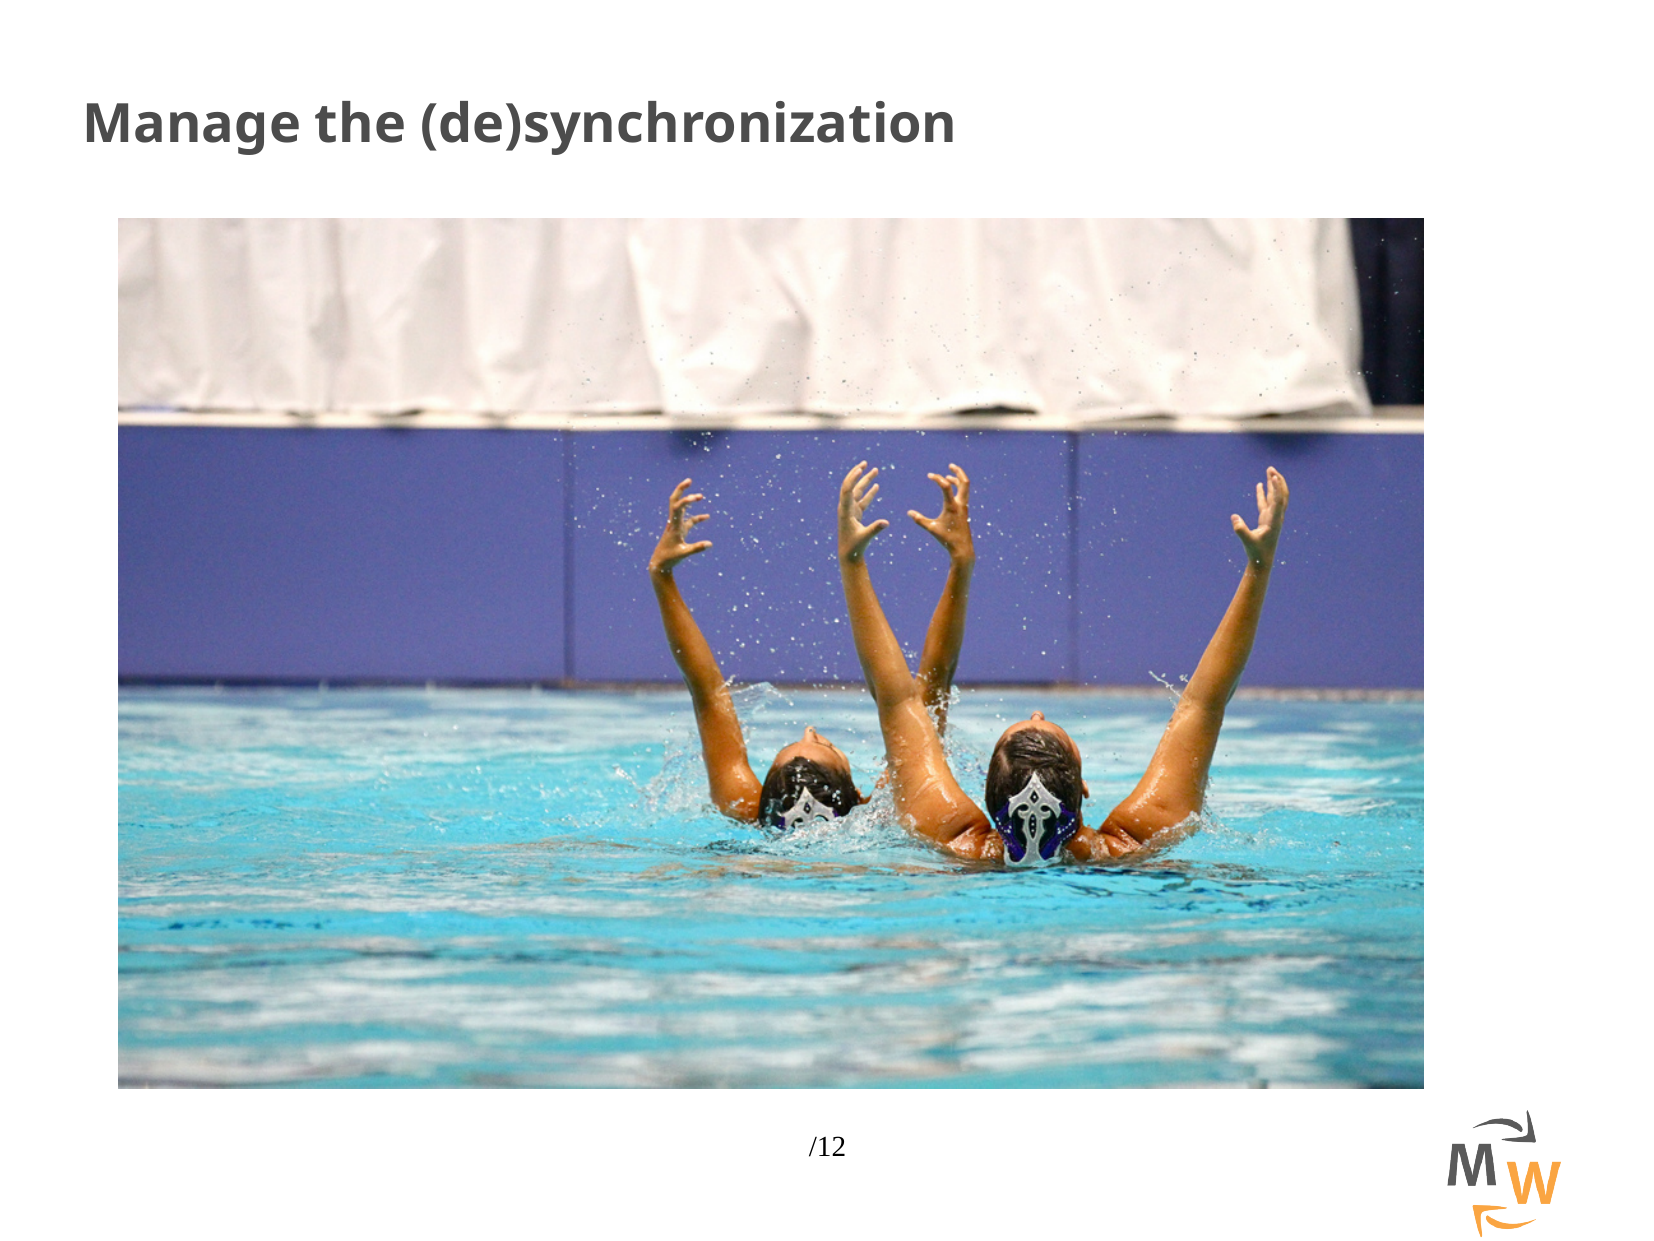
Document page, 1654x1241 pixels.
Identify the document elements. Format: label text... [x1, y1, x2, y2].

title Manage the (de)synchronization [82, 49, 1571, 198]
picture [117, 218, 1424, 1090]
picture [1437, 1107, 1571, 1240]
footer /12 [565, 1129, 1090, 1215]
